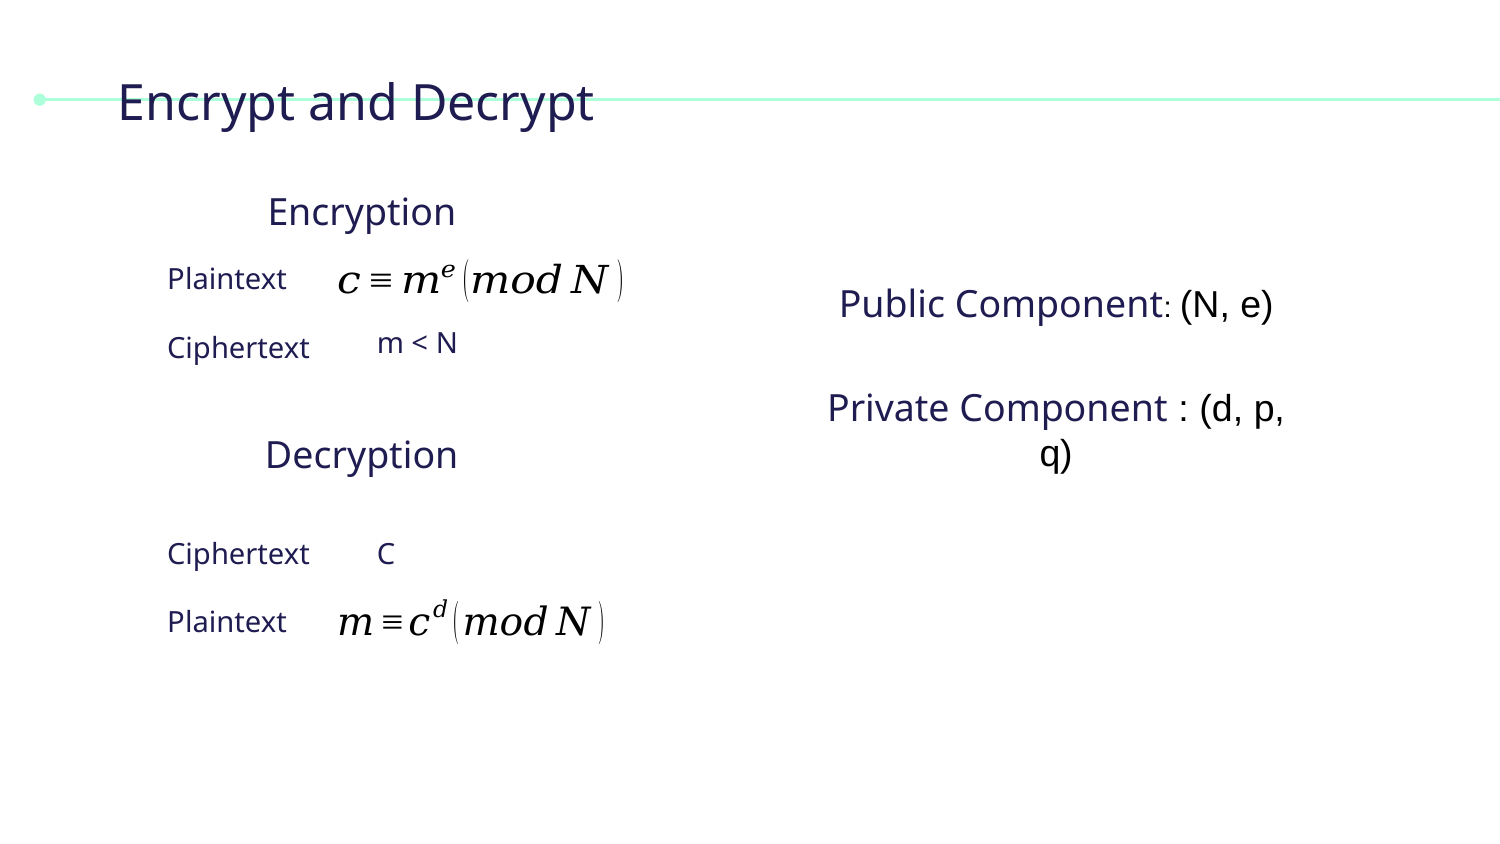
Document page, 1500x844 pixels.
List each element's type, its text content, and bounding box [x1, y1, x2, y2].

text_box Public Component: (N, e) [819, 265, 1293, 354]
text_box Encryption [125, 172, 599, 262]
text_box C [361, 520, 428, 583]
text_box Private Component : (d, p, q) [793, 369, 1319, 470]
text_box Decryption [125, 416, 599, 505]
title Encrypt and Decrypt [102, 55, 1101, 144]
list Plaintext Ciphertext [152, 262, 338, 372]
text_box m < N [361, 309, 502, 387]
text_box Ciphertext Plaintext [152, 520, 338, 647]
